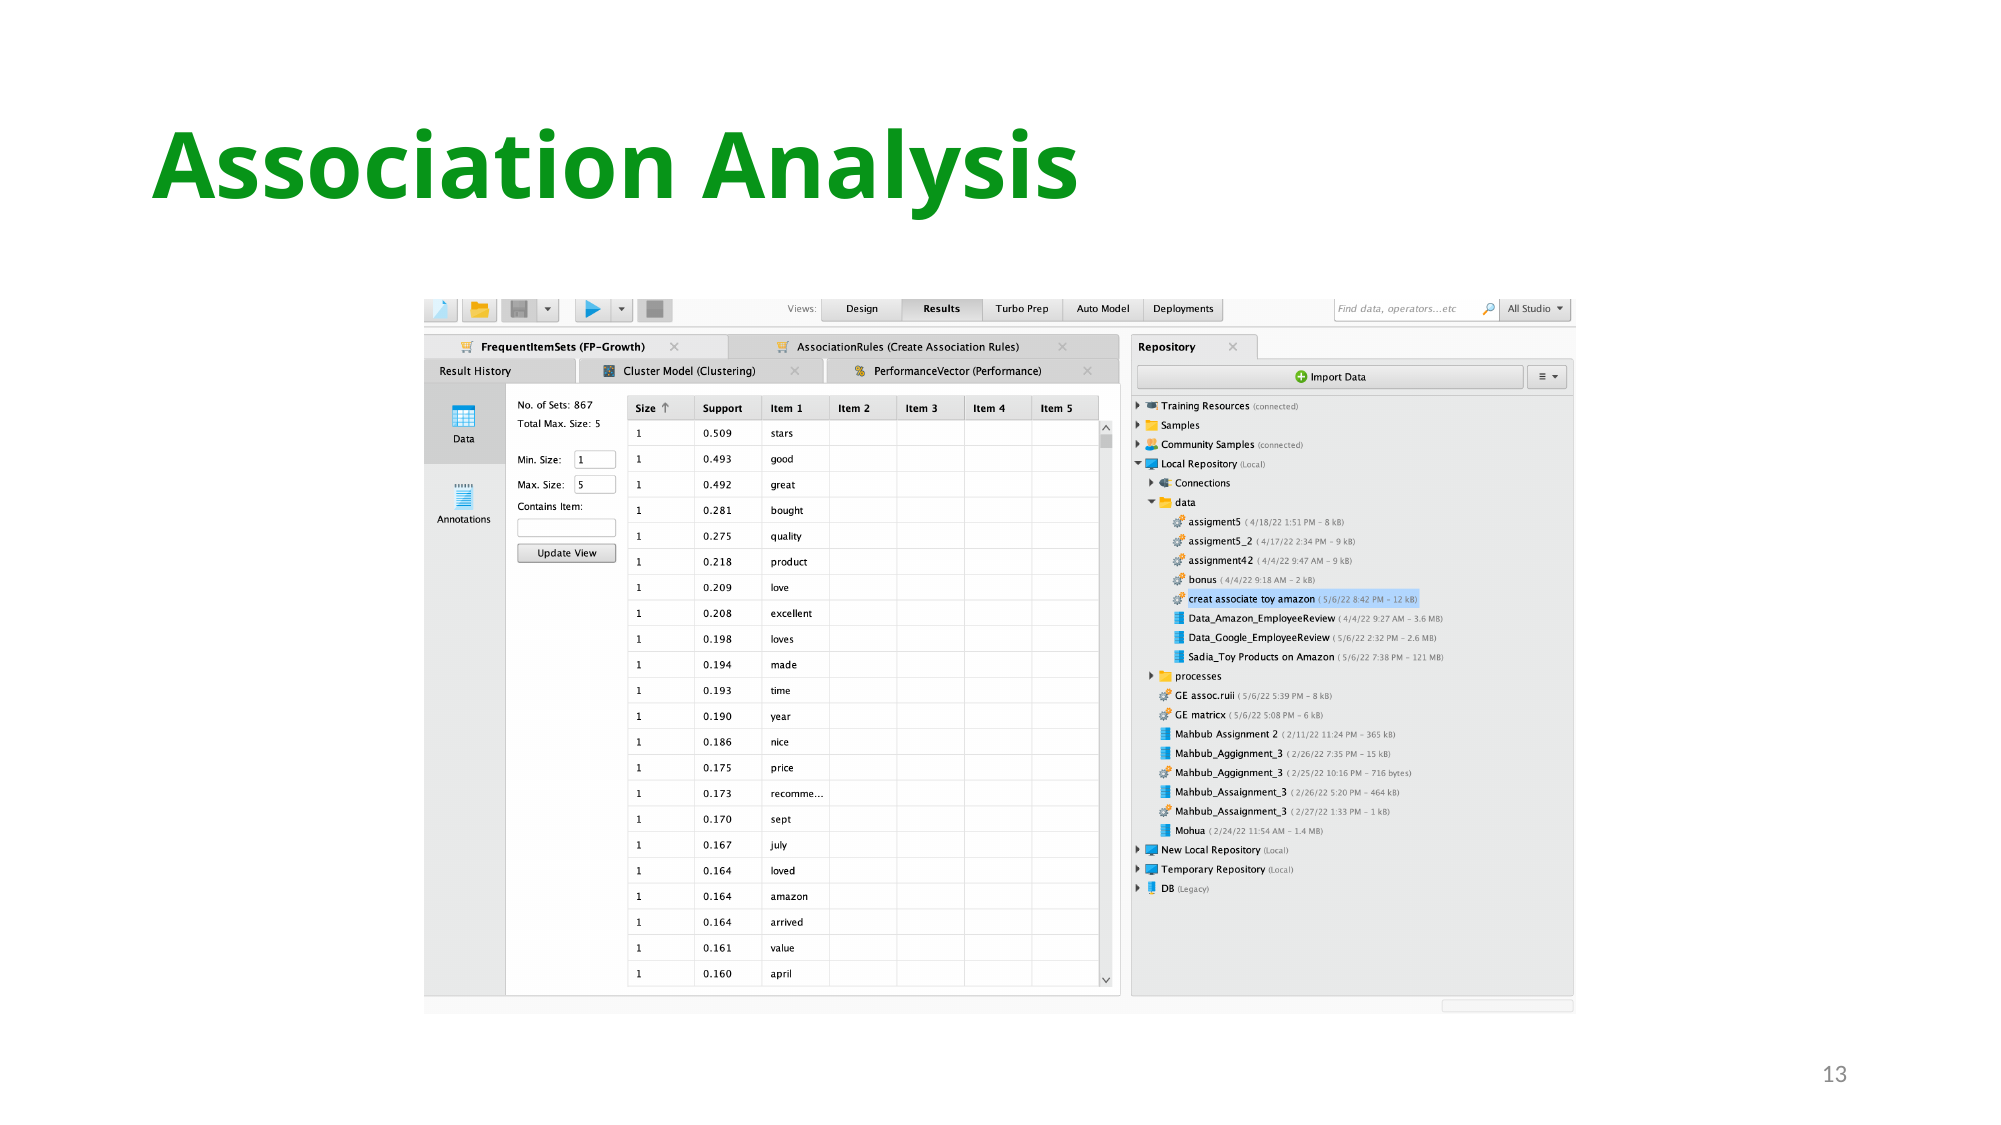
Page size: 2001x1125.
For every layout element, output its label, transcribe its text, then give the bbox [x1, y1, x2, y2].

slide_number 13 [1412, 1042, 1863, 1103]
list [424, 299, 1576, 1014]
title Association Analysis [137, 59, 1863, 278]
